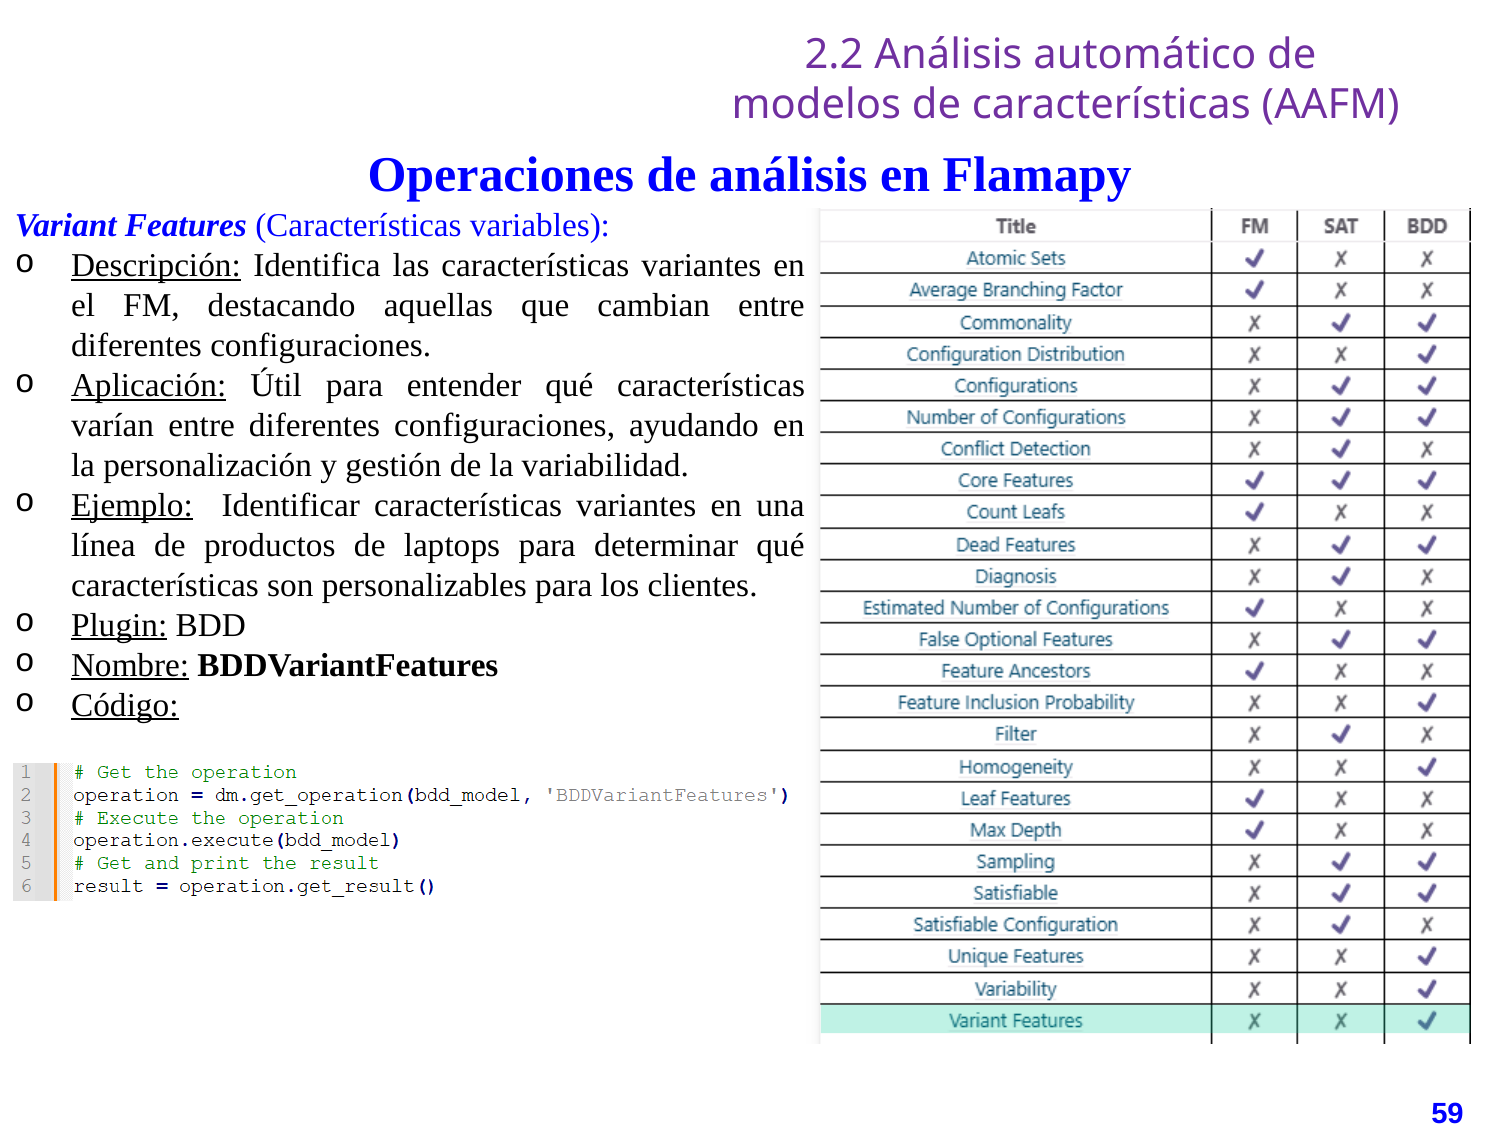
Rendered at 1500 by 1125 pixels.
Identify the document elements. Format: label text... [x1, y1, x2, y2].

picture [13, 762, 794, 901]
text_box Operaciones de análisis en Flamapy [0, 134, 1500, 209]
text_box Variant Features (Características variables): Descripción: Identifica las características variantes en el FM, destacando aquellas que cambian entre diferentes configuraciones. Aplicación: Útil para entender qué características varían entre diferentes configuraciones, ayudando en la personalización y gestión de la variabilidad. Ejemplo: Identificar características variantes en una línea de productos de laptops para determinar qué características son personalizables para los clientes. Plugin: BDD Nombre: BDDVariantFeatures Código: [0, 196, 821, 730]
title 2.2 Análisis automático de modelos de características (AAFM) [631, 19, 1500, 126]
picture [798, 207, 1471, 1044]
